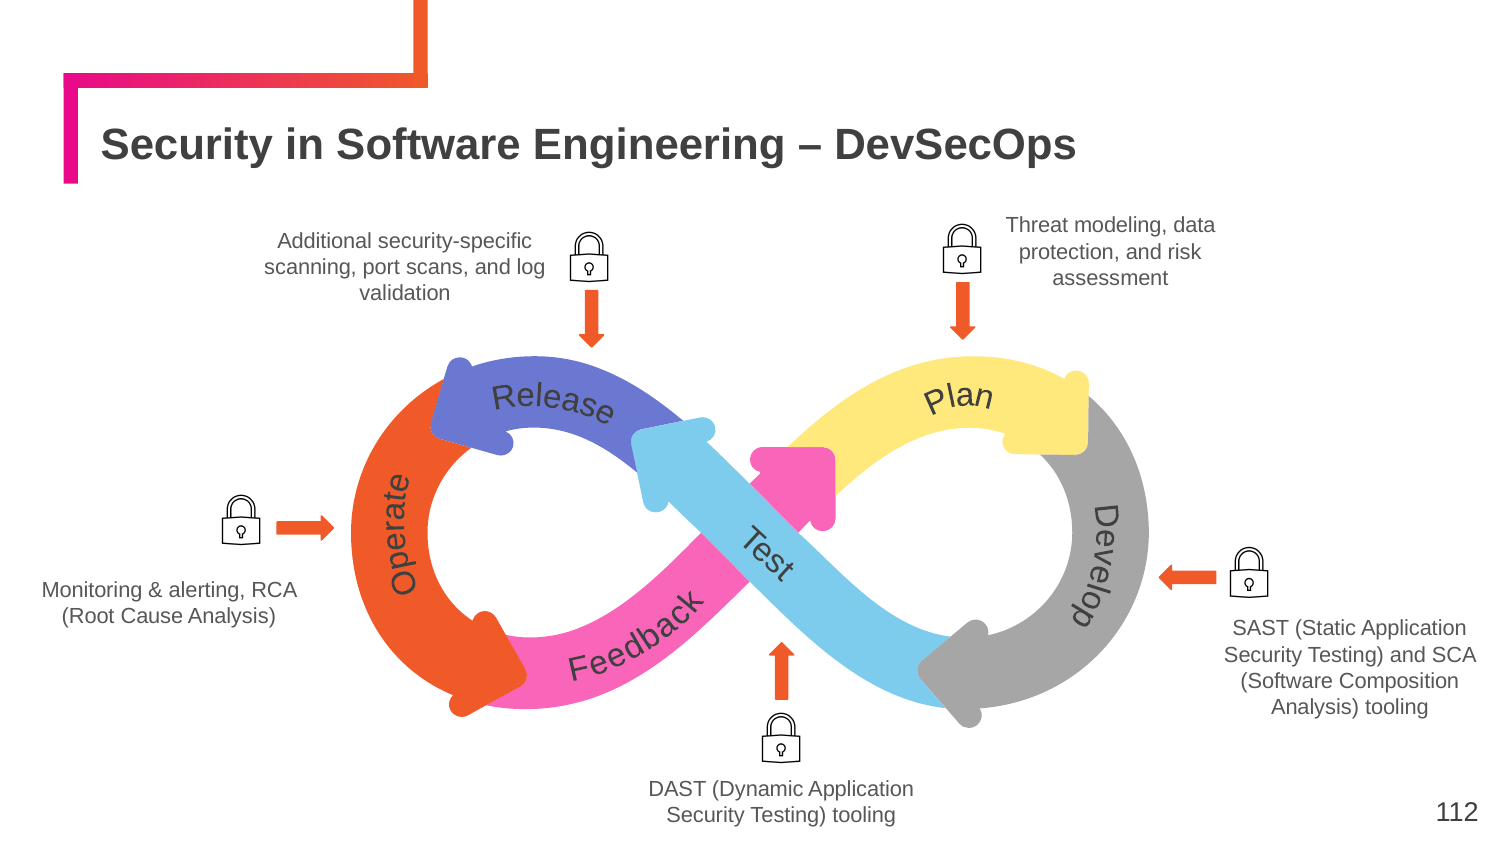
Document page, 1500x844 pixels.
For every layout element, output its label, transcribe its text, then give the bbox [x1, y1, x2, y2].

picture [207, 487, 274, 554]
title Security in Software Engineering – DevSecOps [100, 117, 1455, 169]
picture [1216, 539, 1282, 606]
text_box SAST (Static Application Security Testing) and SCA (Software Composition Analysis) tooling [1188, 604, 1500, 729]
picture [555, 224, 622, 290]
text_box [278, 514, 336, 542]
text_box Threat modeling, data protection, and risk assessment [949, 212, 1272, 289]
slide_number 112 [1403, 779, 1494, 844]
text_box DAST (Dynamic Application Security Testing) tooling [619, 759, 943, 843]
text_box Monitoring & alerting, RCA (Root Cause Analysis) [28, 560, 310, 643]
picture [748, 705, 815, 771]
text_box [577, 297, 606, 350]
text_box Additional security-specific scanning, port scans, and log validation [243, 224, 567, 307]
picture [929, 216, 996, 282]
text_box [1157, 563, 1210, 592]
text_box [350, 355, 1150, 729]
text_box [948, 290, 977, 342]
